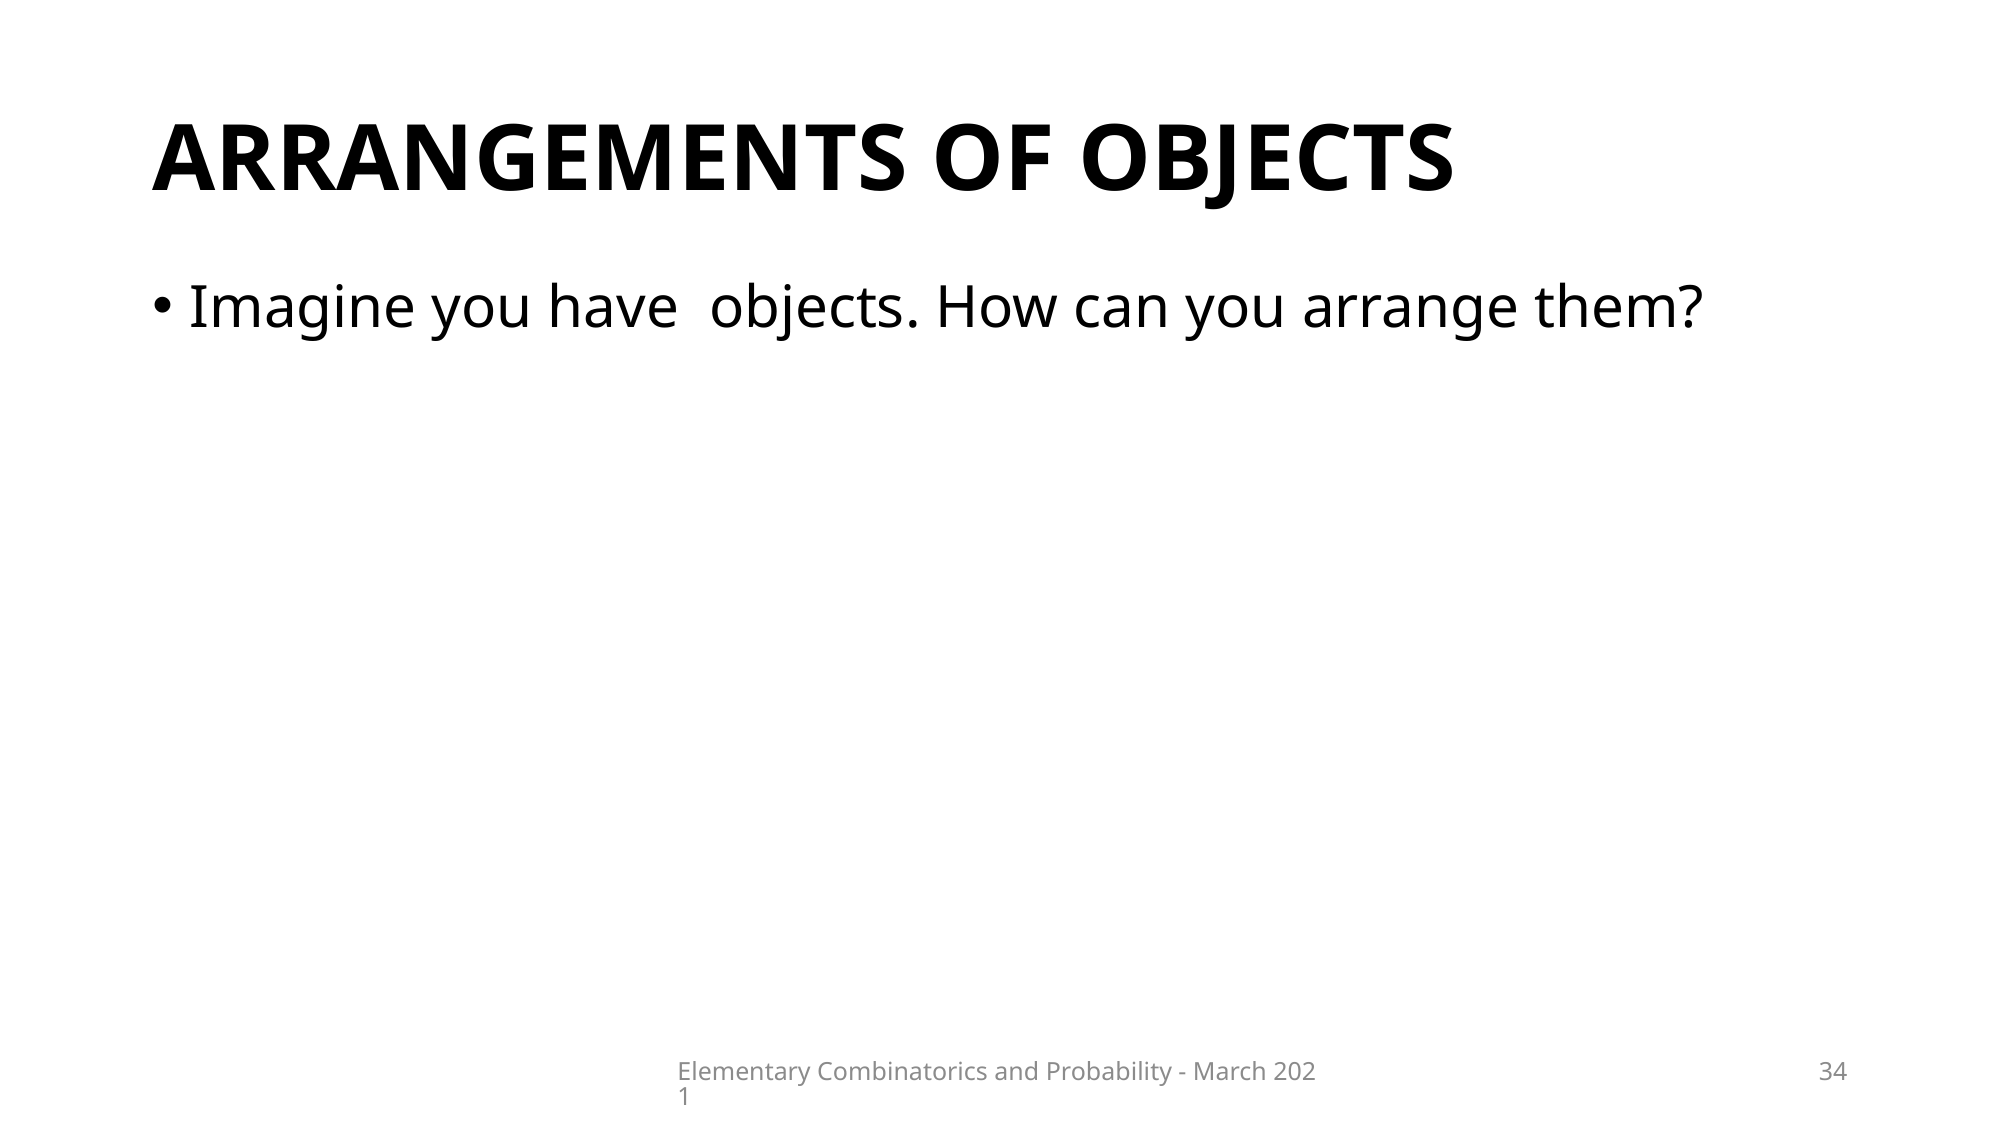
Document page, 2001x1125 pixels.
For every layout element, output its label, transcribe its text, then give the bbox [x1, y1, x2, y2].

slide_number 34 [1412, 1042, 1863, 1103]
title Arrangements of objects [137, 52, 1863, 270]
footer Elementary Combinatorics and Probability - March 2021 [662, 1042, 1338, 1103]
